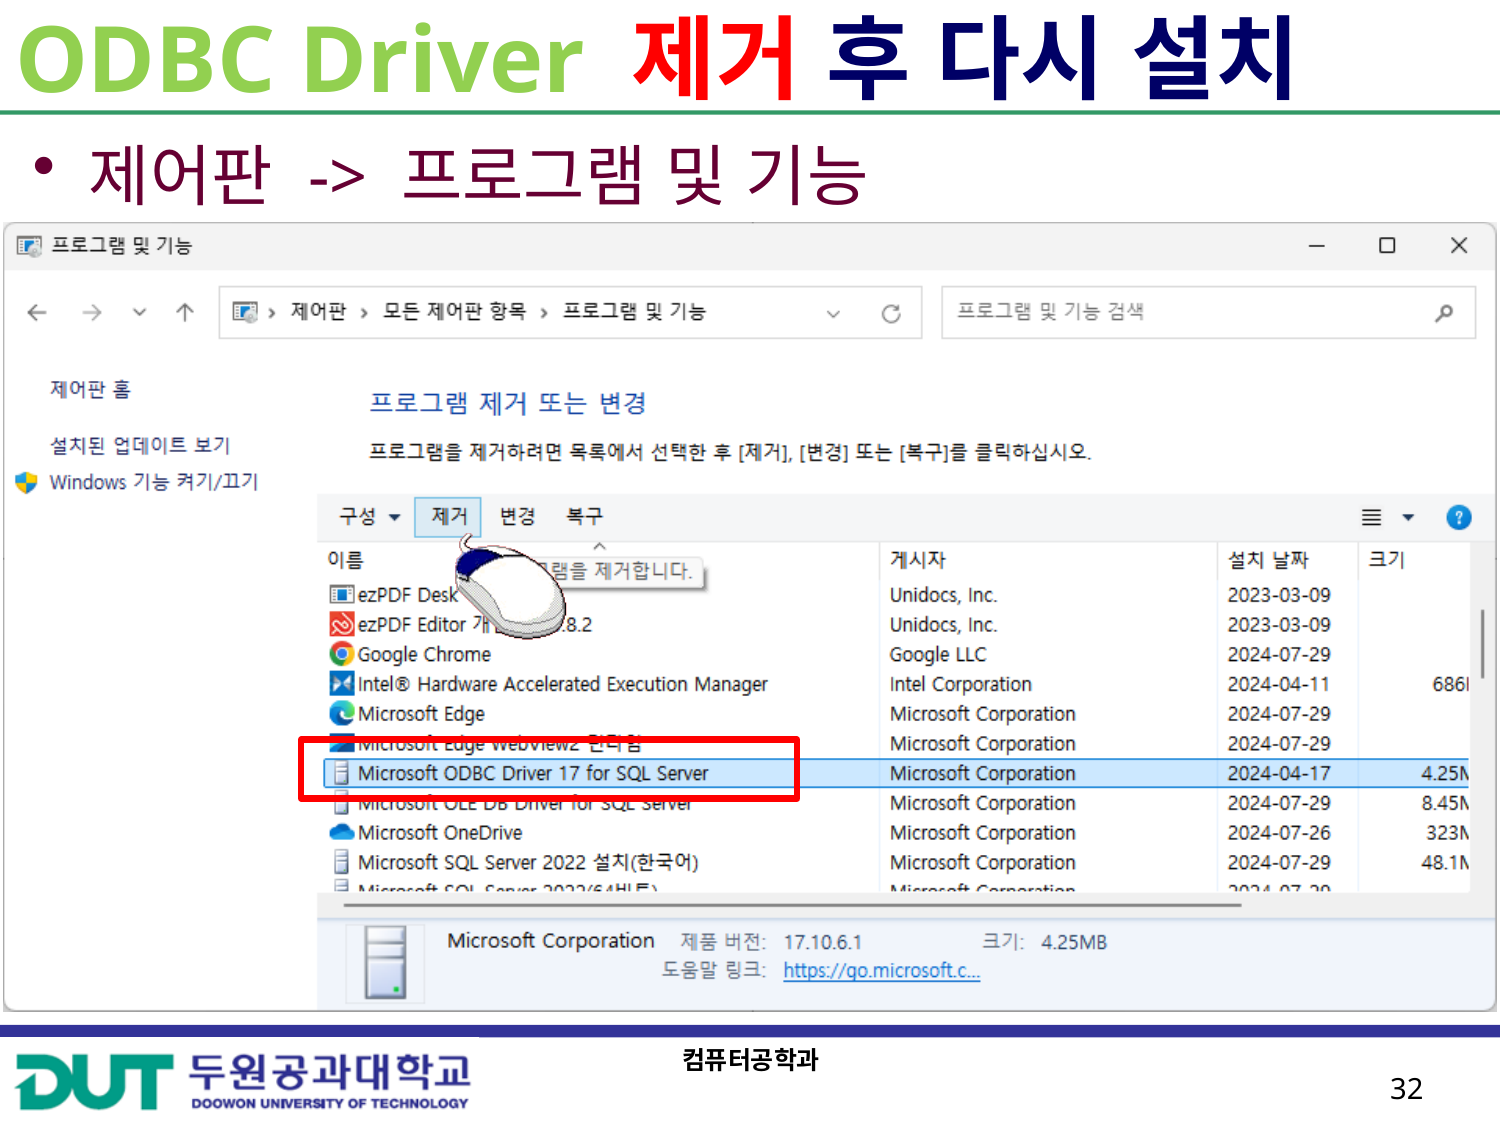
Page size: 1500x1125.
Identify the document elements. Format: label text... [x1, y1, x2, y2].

picture [3, 222, 1497, 1012]
picture [0, 1037, 479, 1125]
list 제어판 -> 프로그램 및 기능 [17, 126, 1483, 220]
title ODBC Driver 제거 후 다시 설치 [0, 0, 1500, 113]
